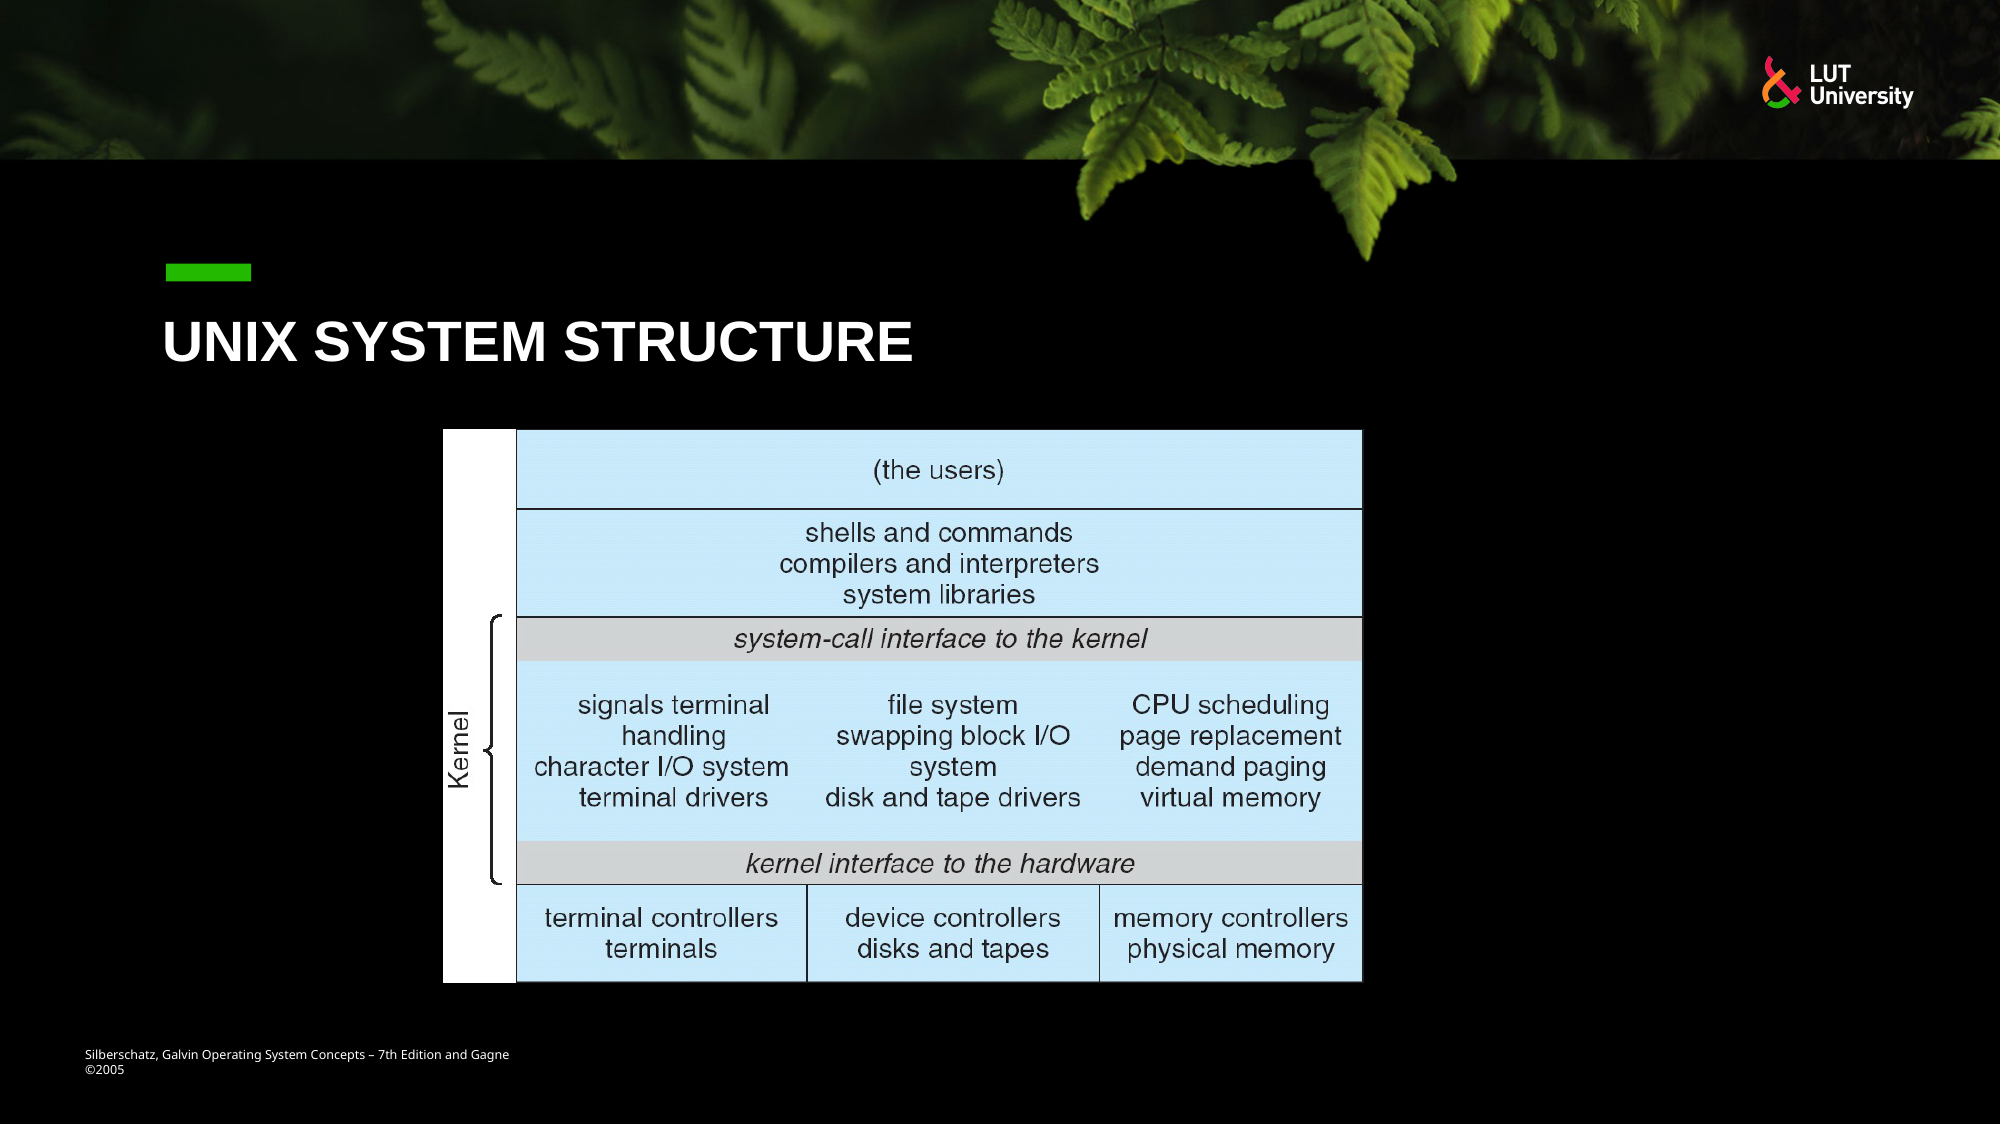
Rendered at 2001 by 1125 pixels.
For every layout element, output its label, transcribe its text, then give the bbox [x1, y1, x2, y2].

picture [0, 0, 2000, 1124]
text_box Silberschatz, Galvin Operating System Concepts – 7th Edition and Gagne ©2005 [70, 1039, 552, 1084]
title UNIX System Structure [147, 305, 1873, 382]
